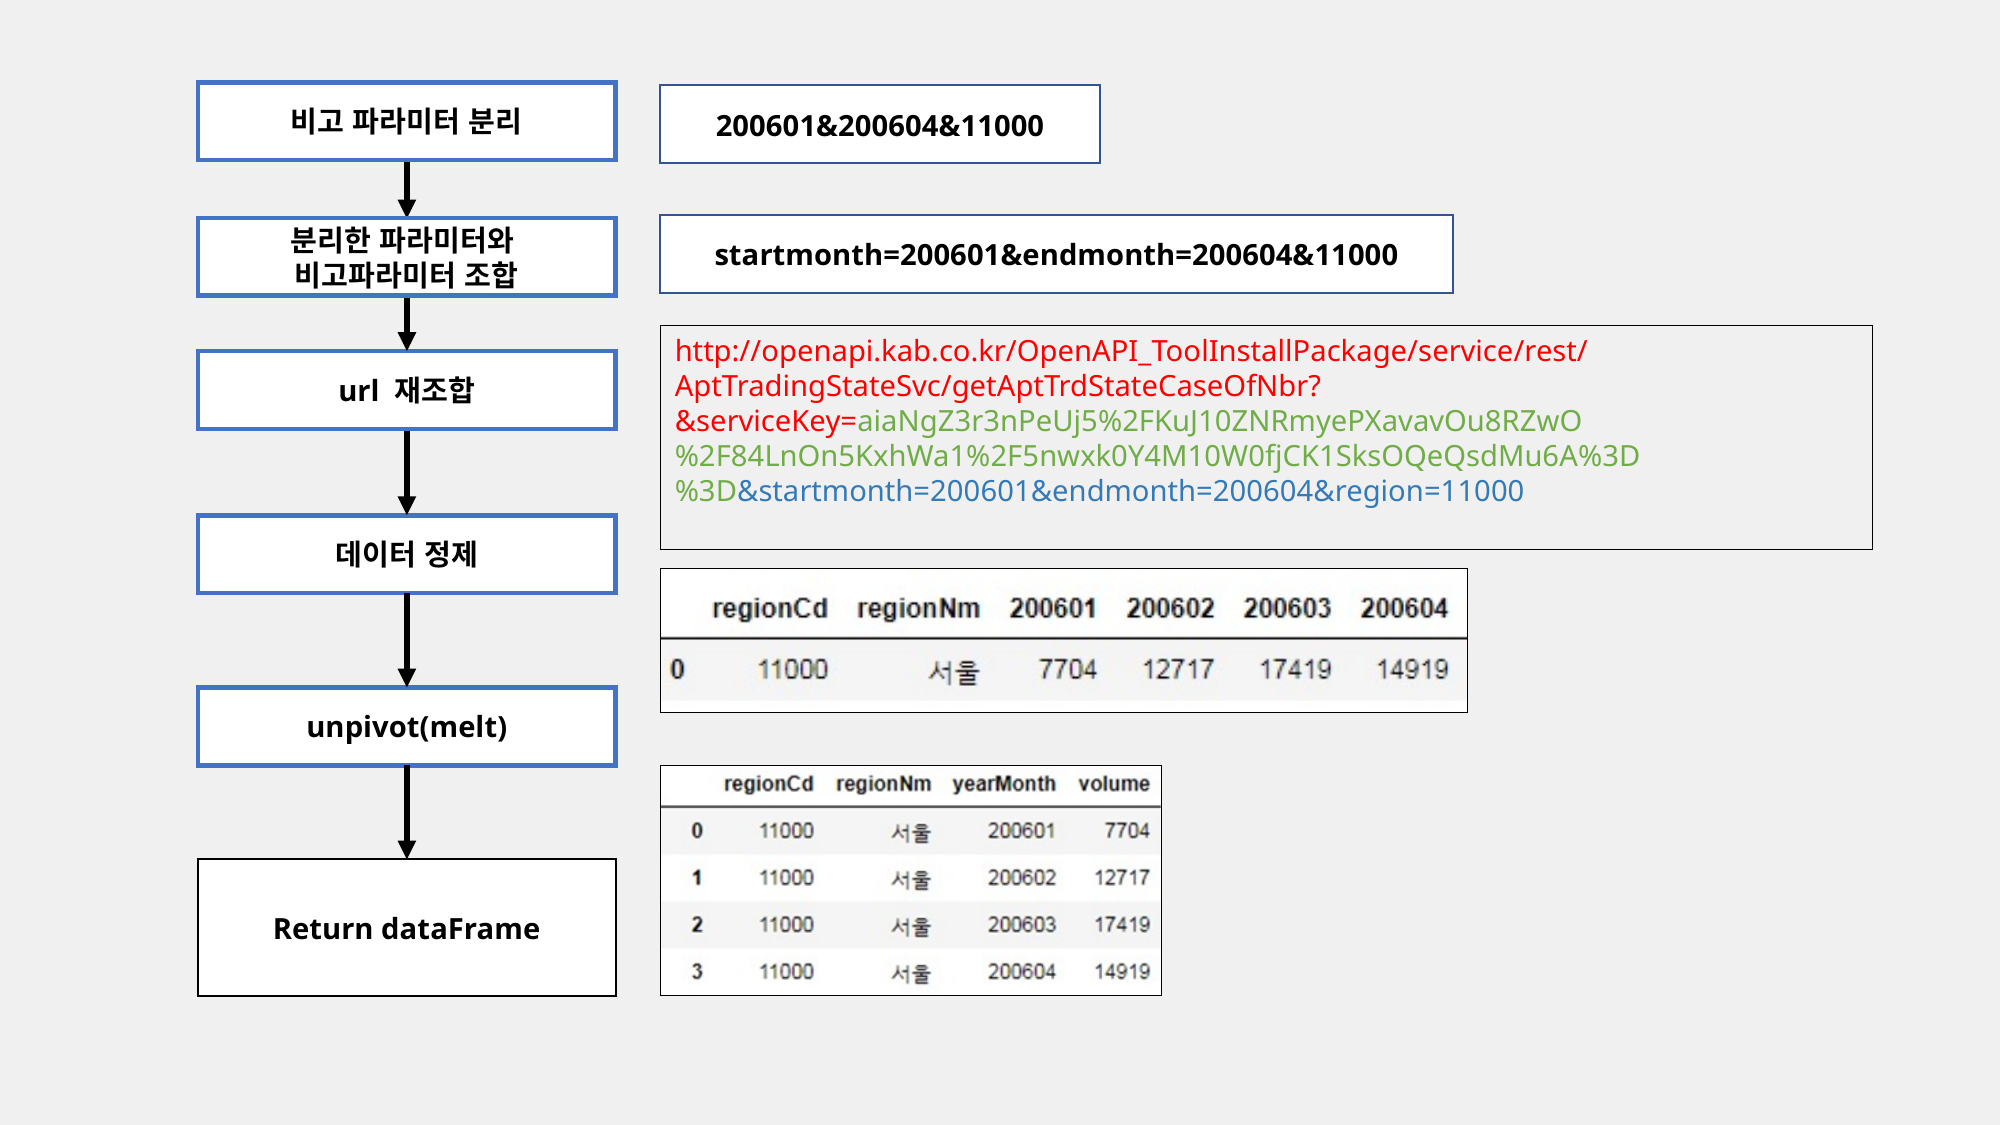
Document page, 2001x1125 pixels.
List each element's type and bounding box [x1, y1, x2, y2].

text_box [197, 82, 1873, 997]
